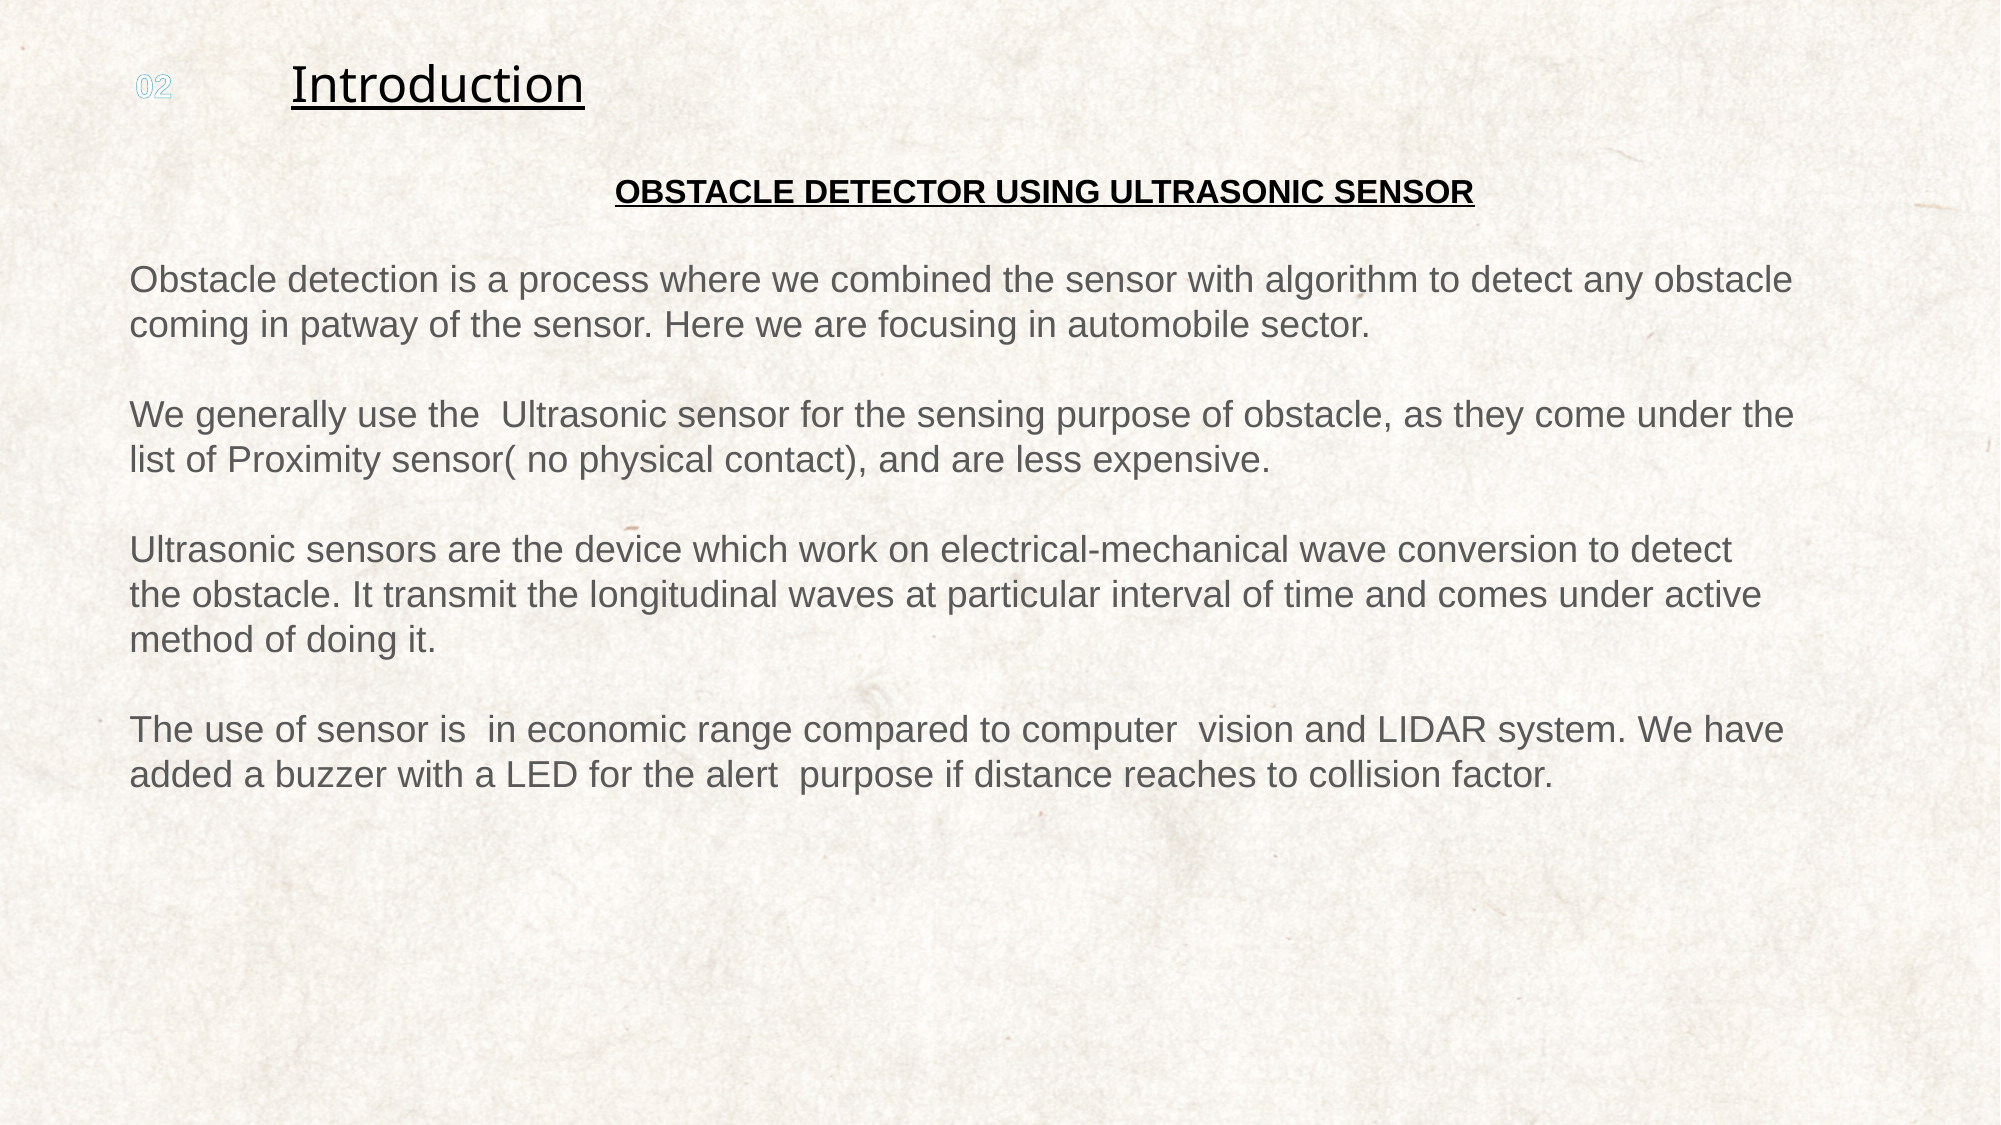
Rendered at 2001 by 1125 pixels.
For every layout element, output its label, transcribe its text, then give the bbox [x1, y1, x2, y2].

text_box Introduction [276, 44, 983, 120]
text_box 02 [120, 57, 216, 112]
text_box OBSTACLE DETECTOR USING ULTRASONIC SENSOR Obstacle detection is a process where we combined the sensor with algorithm to detect any obstacle coming in patway of the sensor. Here we are focusing in automobile sector. We generally use the Ultrasonic sensor for the sensing purpose of obstacle, as they come under the list of Proximity sensor( no physical contact), and are less expensive. Ultrasonic sensors are the device which work on electrical-mechanical wave conversion to detect the obstacle. It transmit the longitudinal waves at particular interval of time and comes under active method of doing it. The use of sensor is in economic range compared to computer vision and LIDAR system. We have added a buzzer with a LED for the alert purpose if distance reaches to collision factor. [114, 162, 1976, 847]
picture [0, 0, 2000, 1125]
